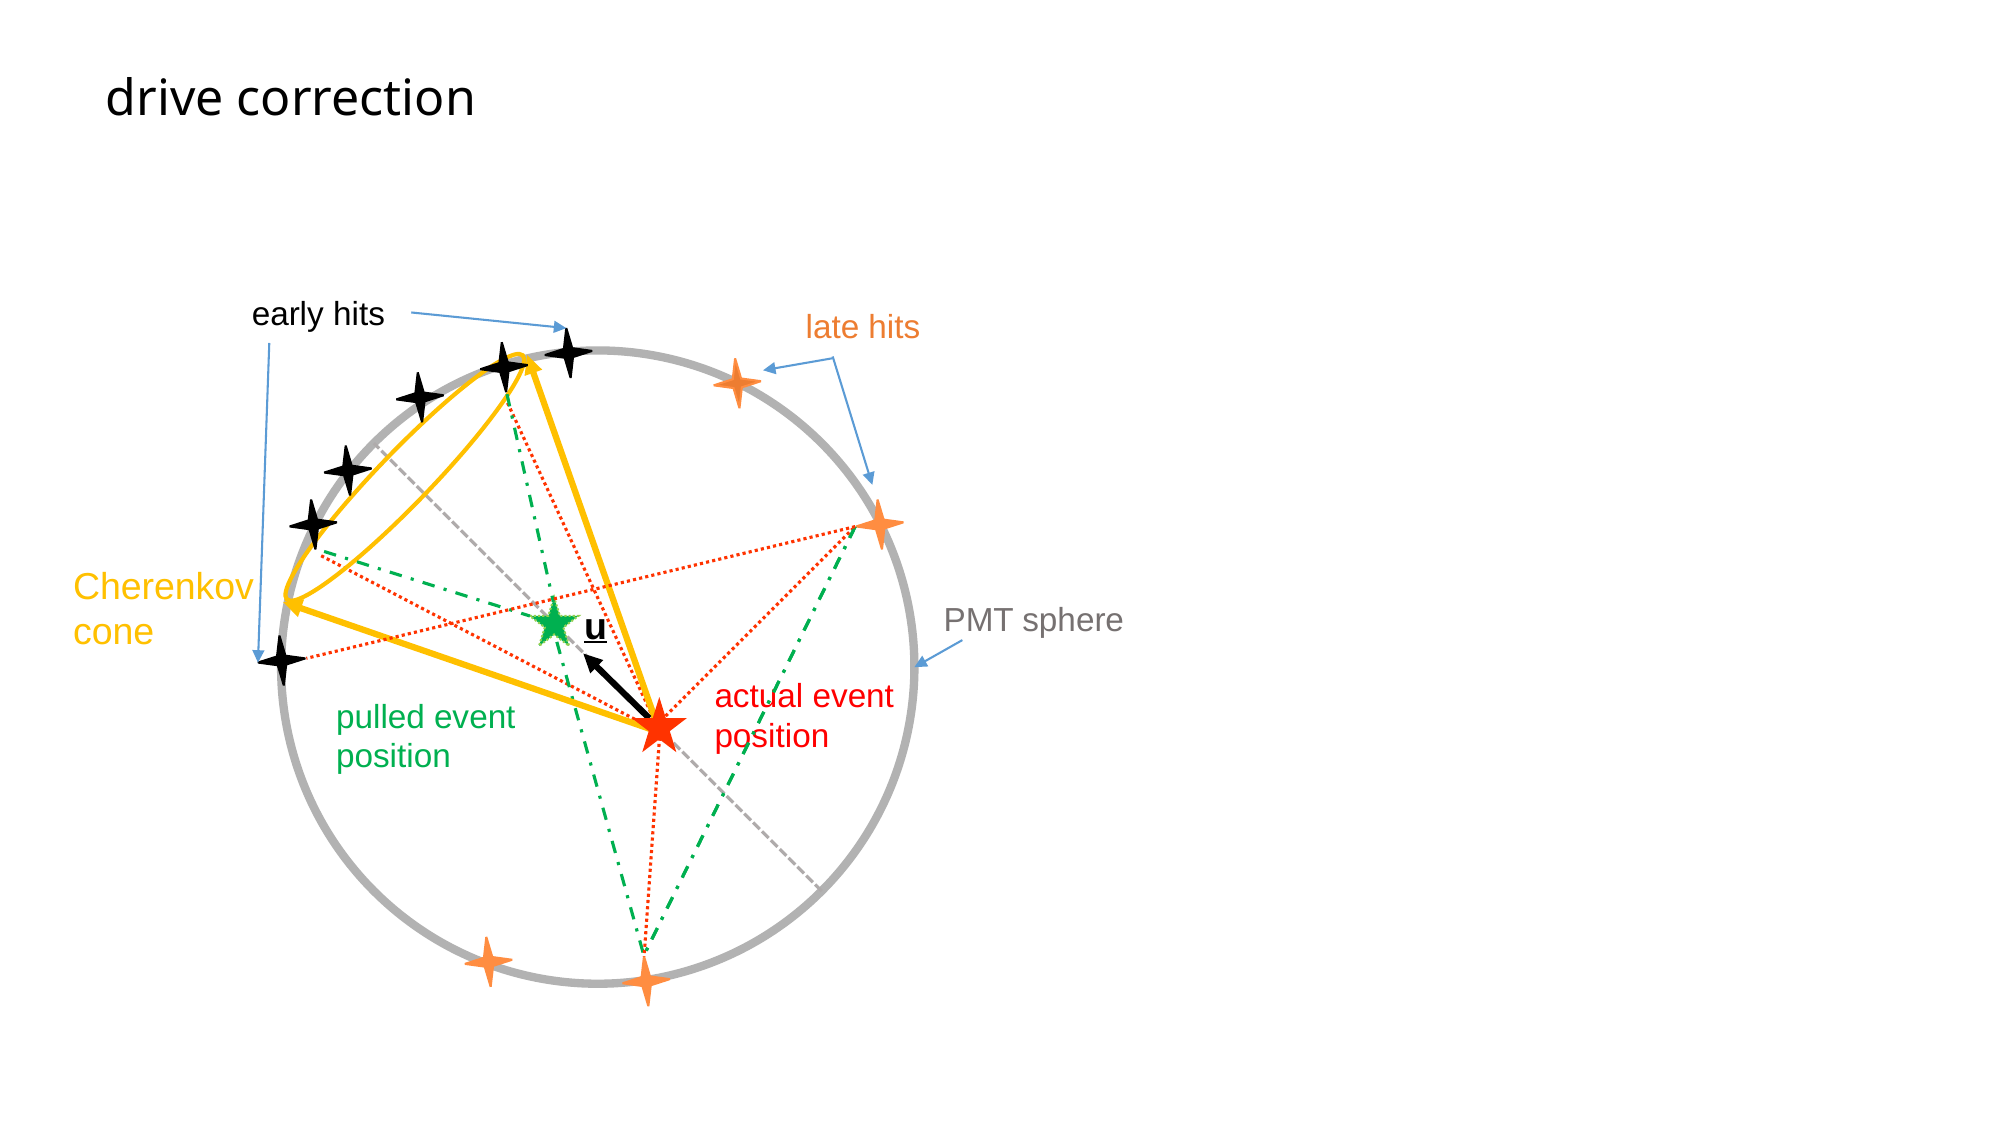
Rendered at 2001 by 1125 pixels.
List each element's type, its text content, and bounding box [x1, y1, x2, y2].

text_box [58, 284, 1146, 1007]
title drive correction [90, 0, 1816, 208]
